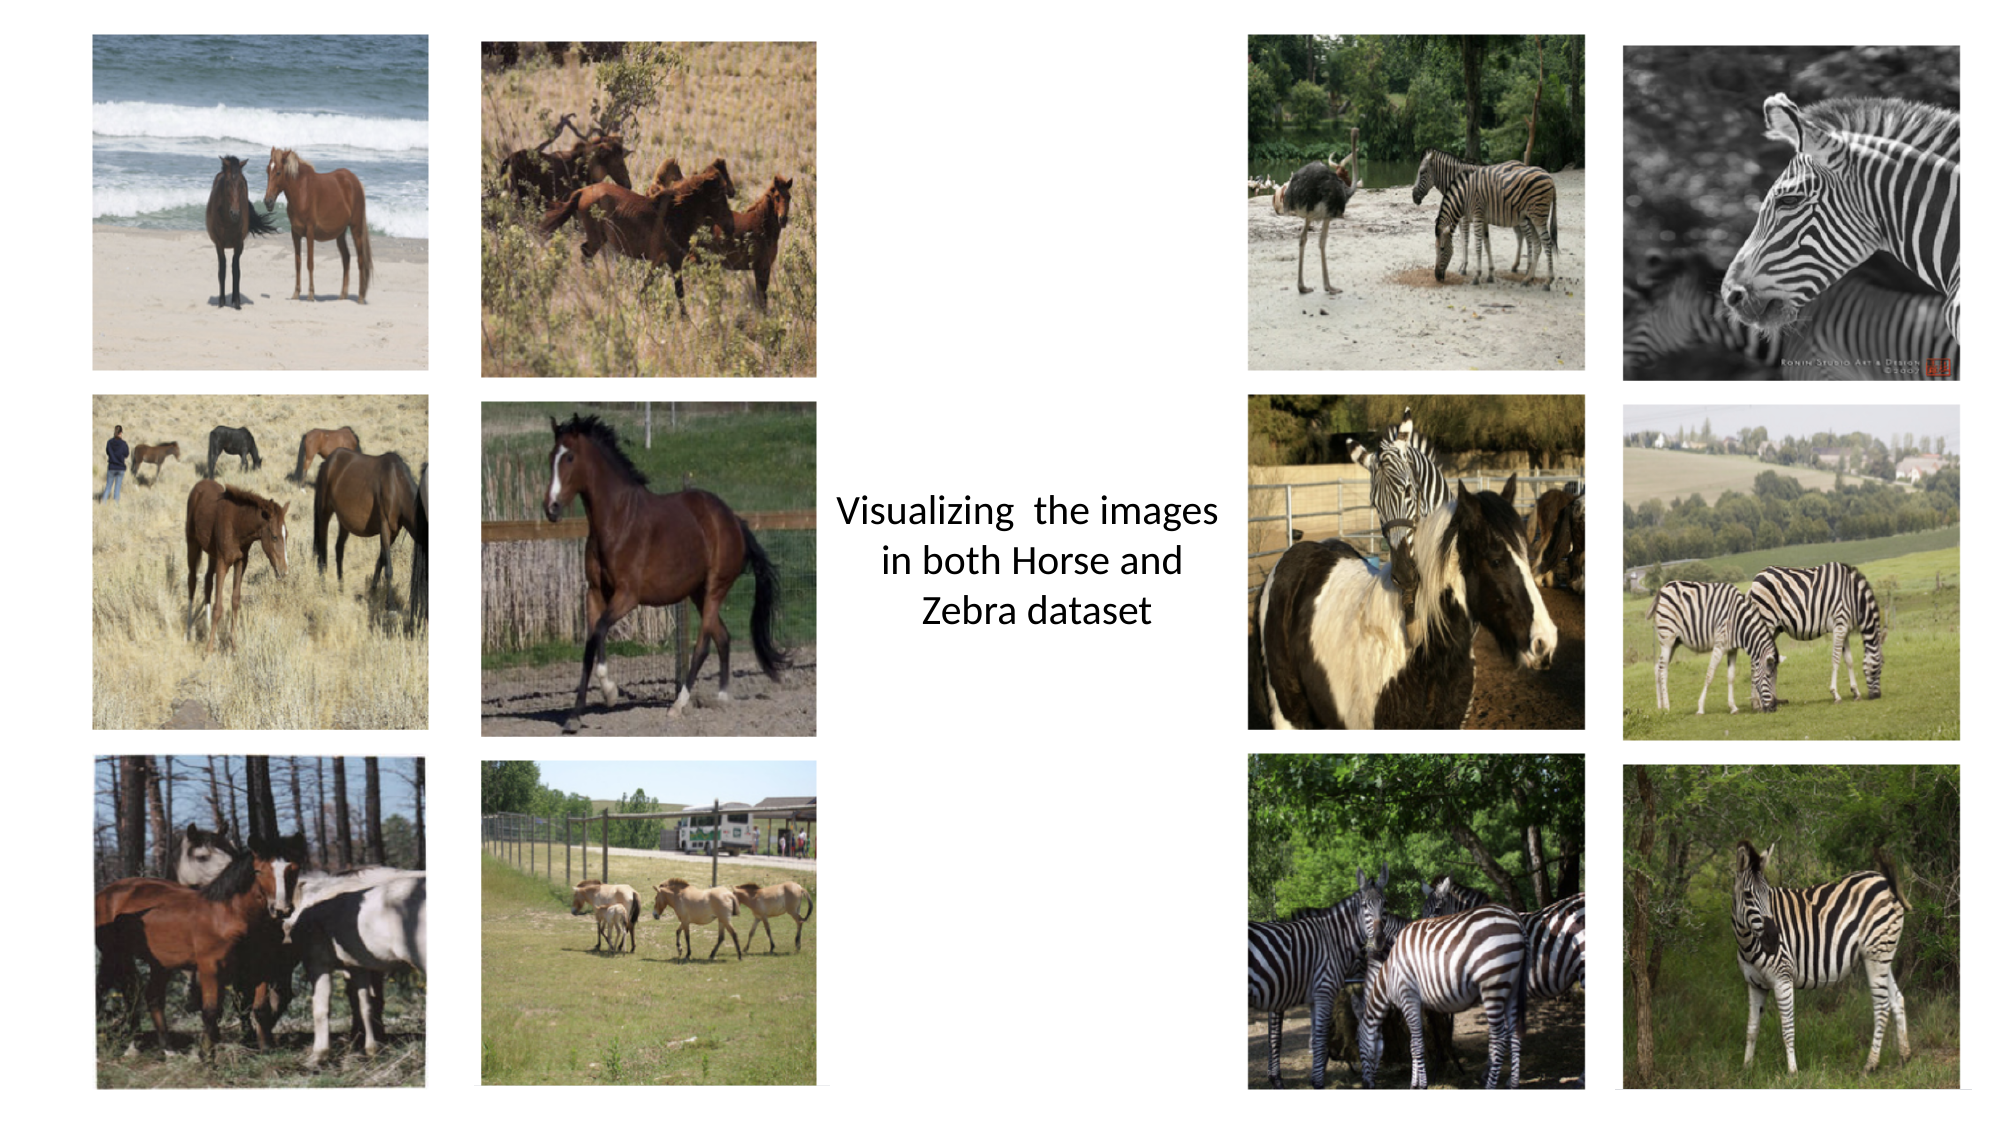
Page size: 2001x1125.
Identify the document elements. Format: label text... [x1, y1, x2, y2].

picture [84, 25, 440, 1100]
picture [474, 25, 830, 1100]
picture [1238, 25, 1595, 1100]
text_box Visualizing the images in both Horse and Zebra dataset [830, 475, 1238, 641]
picture [1615, 25, 1972, 1100]
